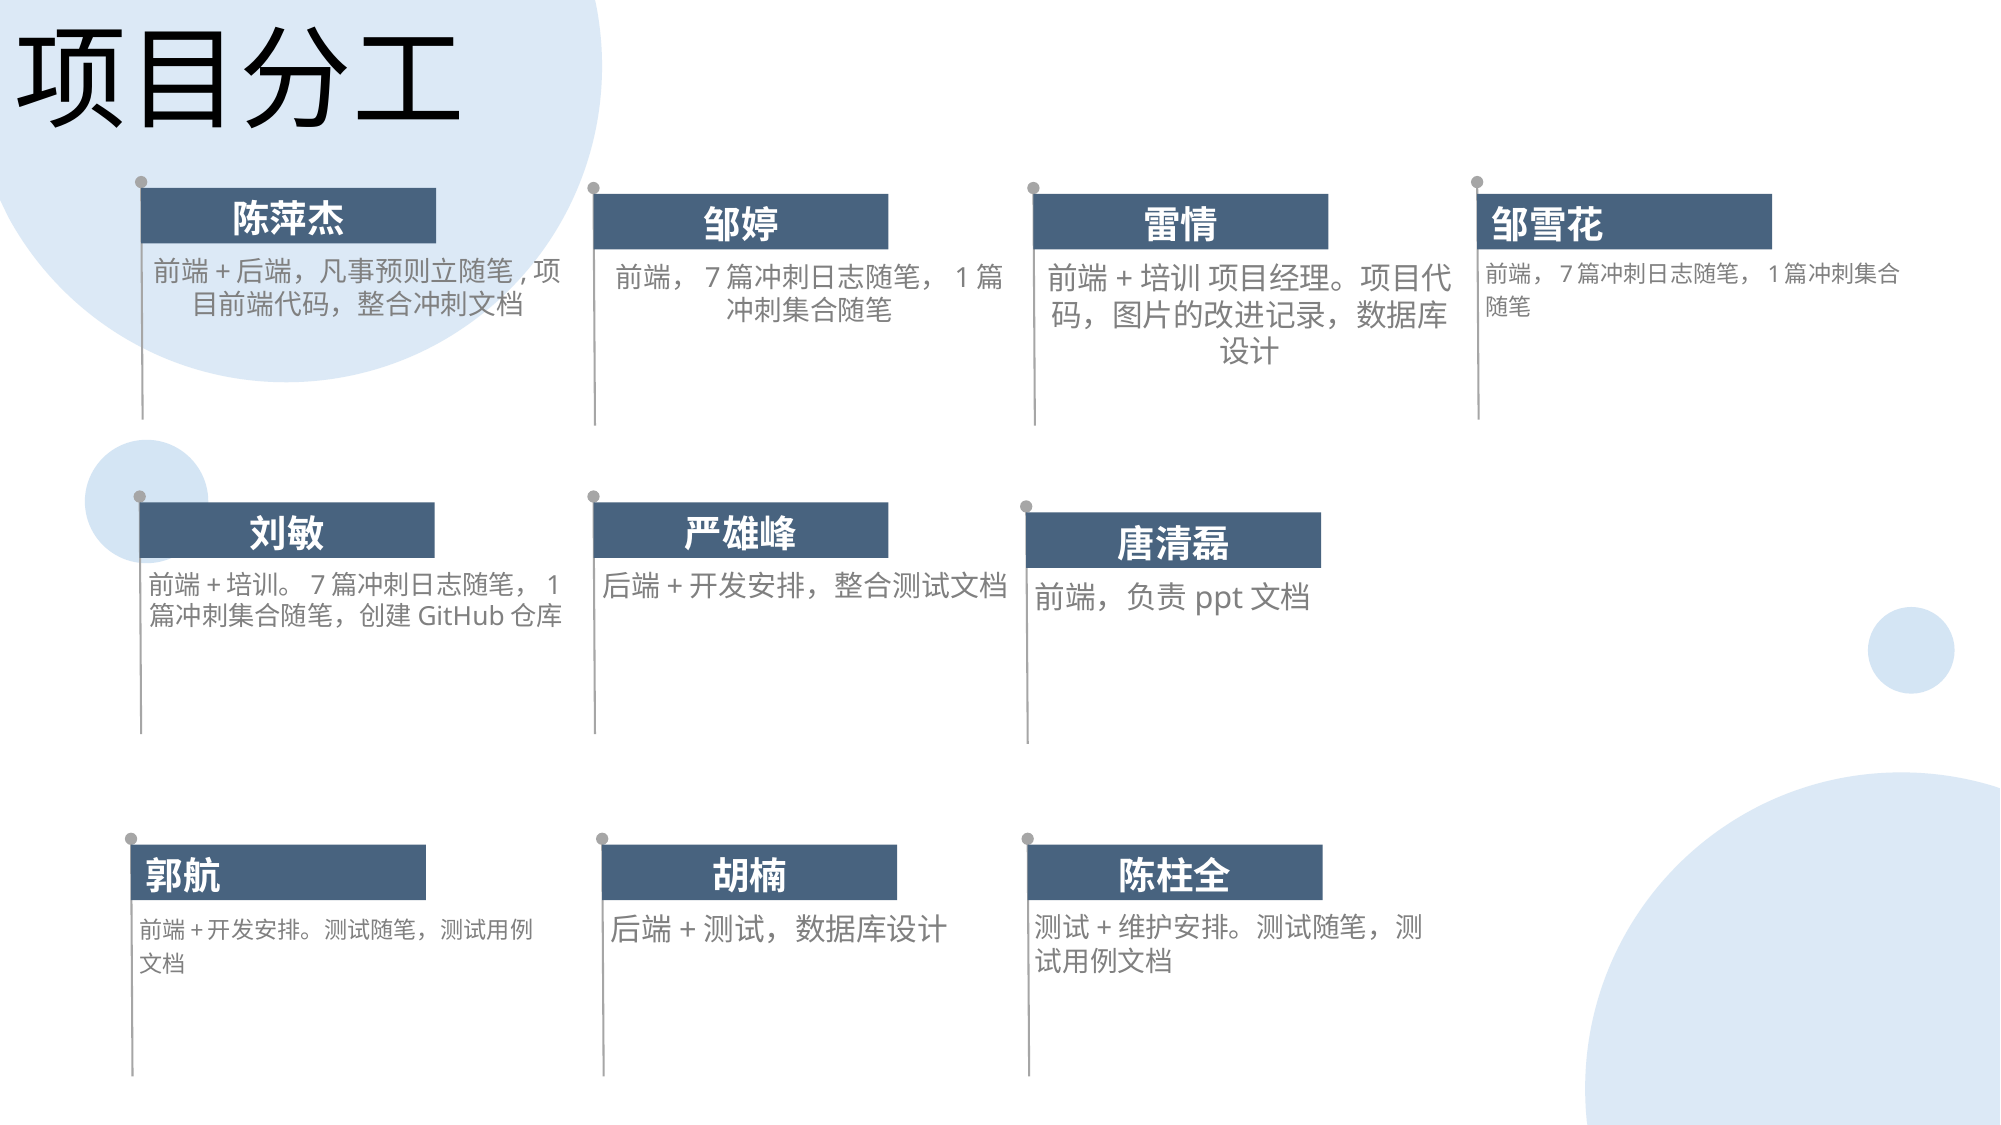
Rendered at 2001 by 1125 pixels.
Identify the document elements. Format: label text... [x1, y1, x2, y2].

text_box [141, 182, 566, 420]
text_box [593, 496, 1018, 735]
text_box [1477, 182, 1902, 420]
text_box [0, 150, 592, 349]
text_box [1866, 605, 1956, 695]
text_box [139, 496, 564, 735]
text_box [83, 438, 210, 564]
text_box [1026, 506, 1451, 744]
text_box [1027, 838, 1451, 1077]
text_box [1584, 771, 2000, 1125]
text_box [602, 838, 1027, 1077]
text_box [593, 187, 1018, 426]
text_box 项目分工 [0, 0, 648, 150]
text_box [131, 838, 556, 1077]
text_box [1033, 187, 1458, 426]
